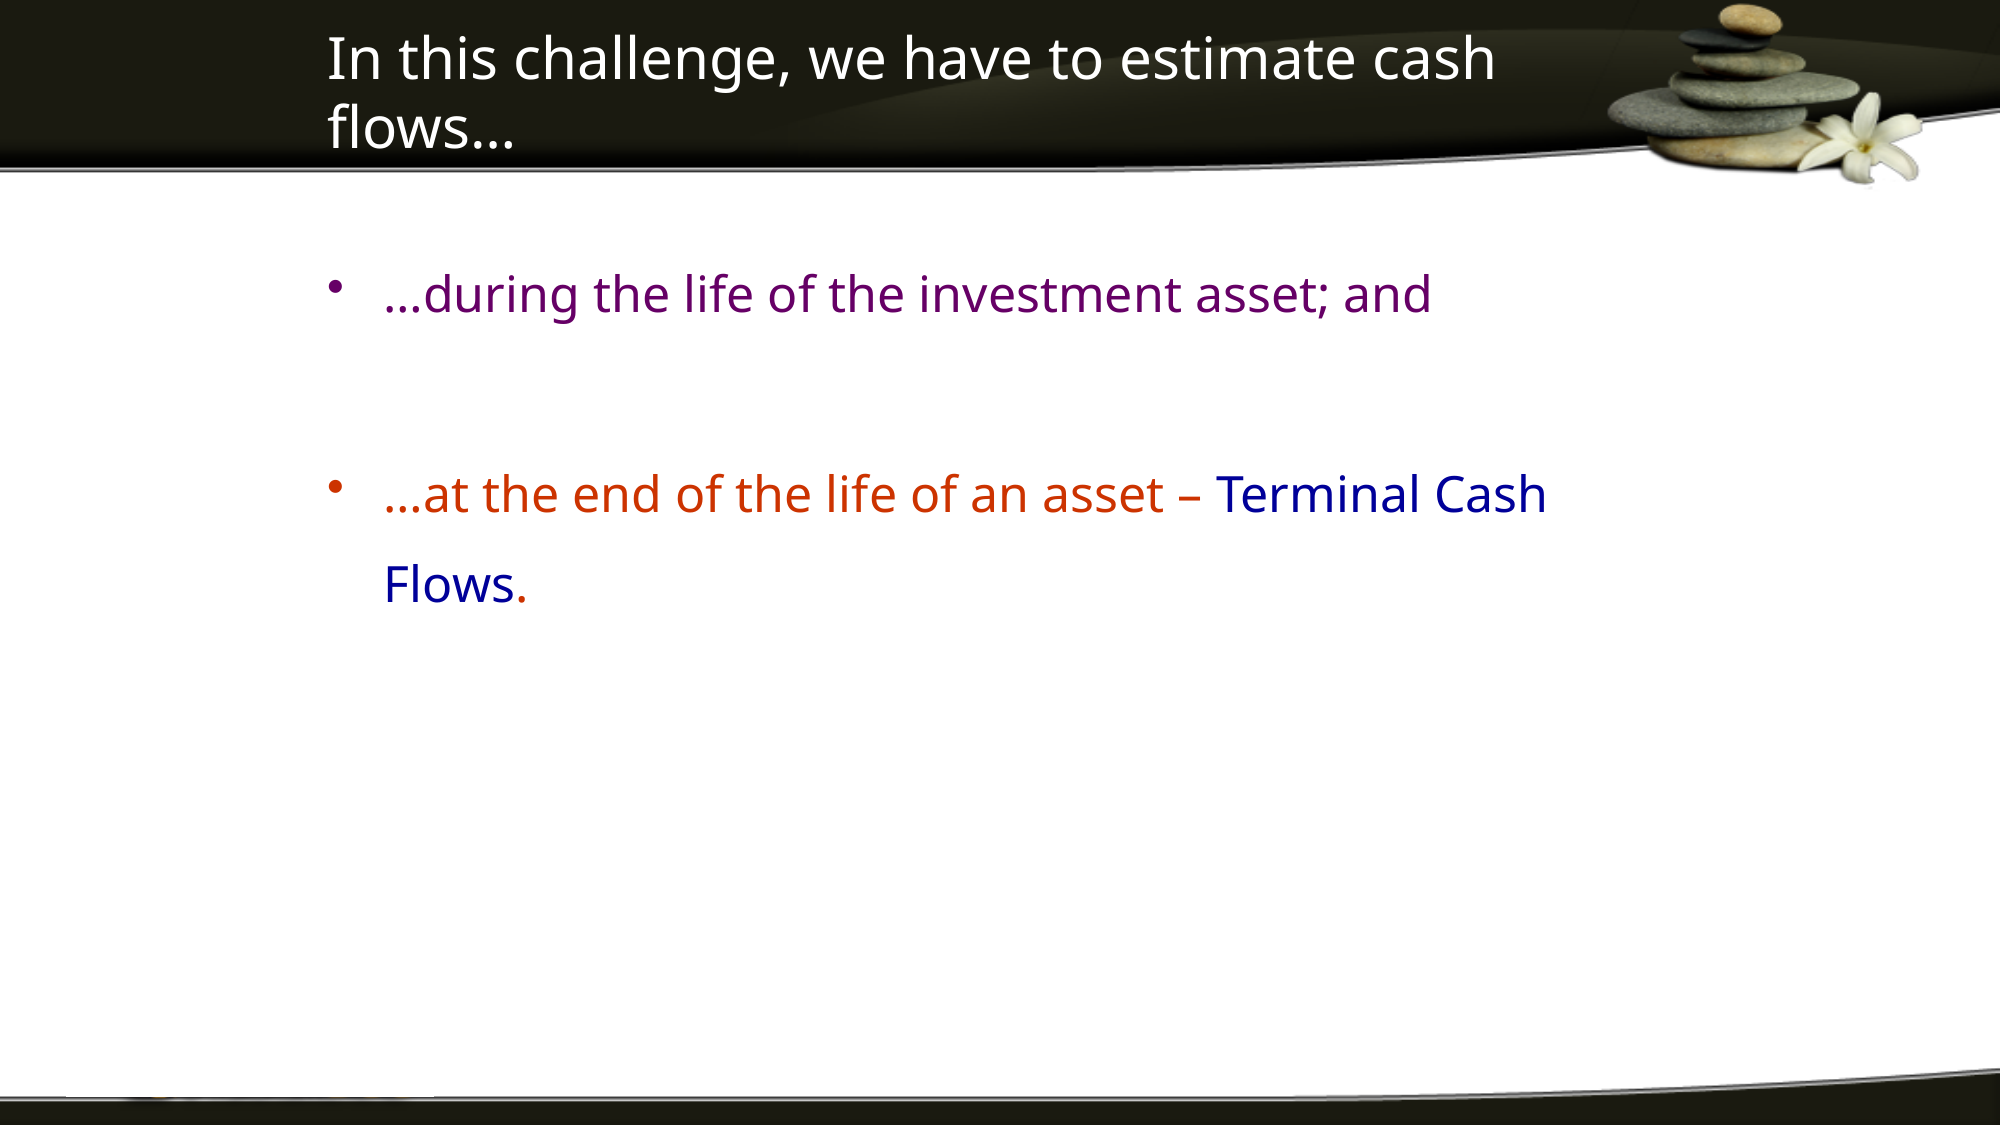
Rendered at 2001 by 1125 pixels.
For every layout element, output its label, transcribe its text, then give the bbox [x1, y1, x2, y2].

title In this challenge, we have to estimate cash flows… [312, 0, 1523, 185]
picture [0, 0, 2000, 1125]
list …during the life of the investment asset; and …at the end of the life of an asset – Terminal Cash Flows. [312, 224, 1638, 625]
